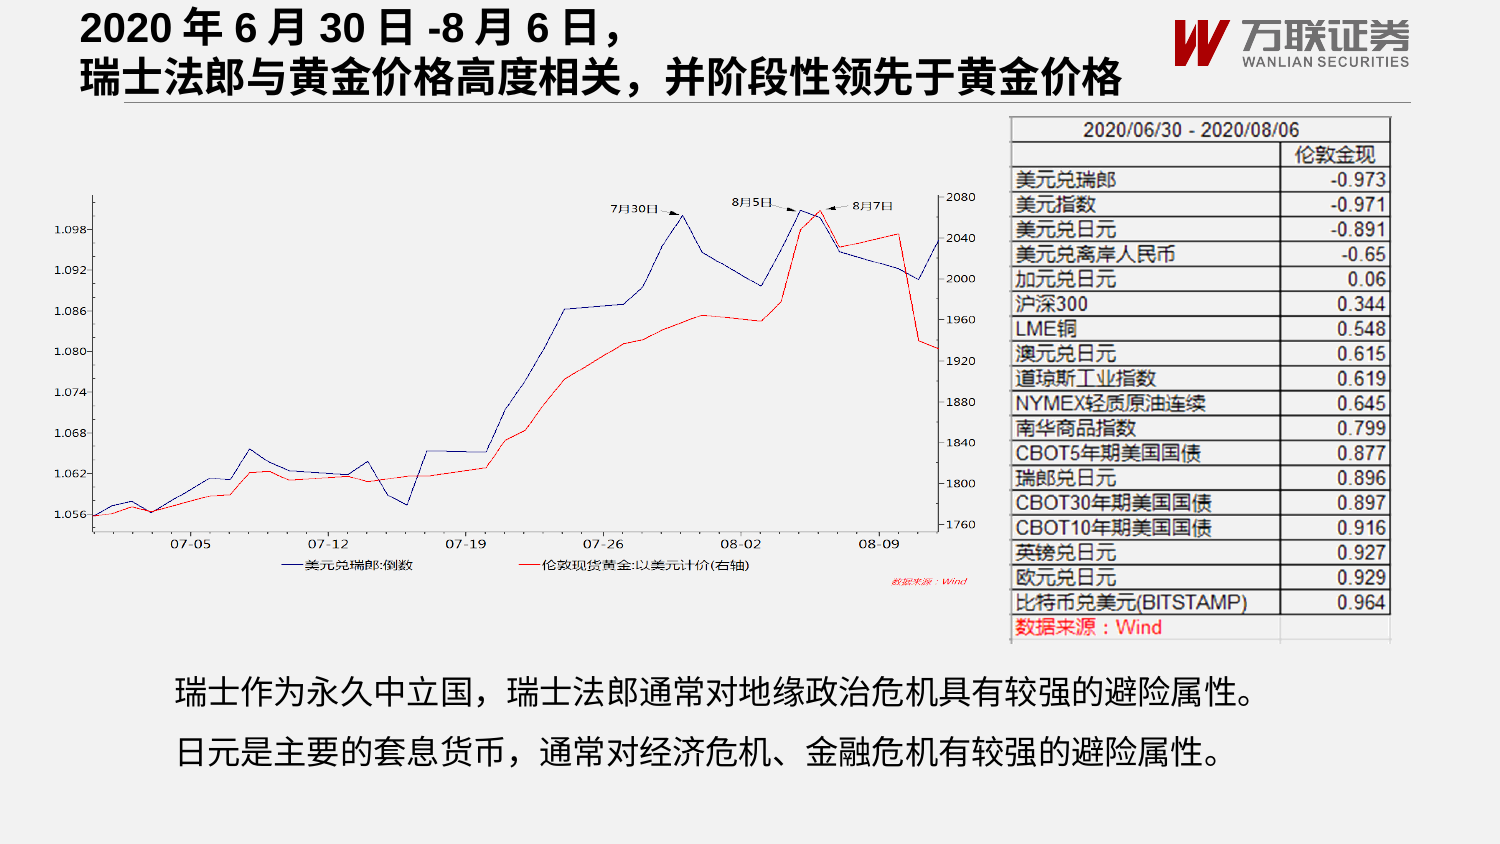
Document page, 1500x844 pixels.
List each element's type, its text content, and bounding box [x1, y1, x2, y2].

text_box 瑞士作为永久中立国，瑞士法郎通常对地缘政治危机具有较强的避险属性。 日元是主要的套息货币，通常对经济危机、金融危机有较强的避险属性。 [159, 643, 1424, 779]
picture [1009, 116, 1392, 644]
picture [41, 173, 989, 587]
picture [1187, 20, 1409, 67]
text_box 2020年6月30日-8月6日， 瑞士法郎与黄金价格高度相关，并阶段性领先于黄金价格 [64, 0, 1187, 109]
